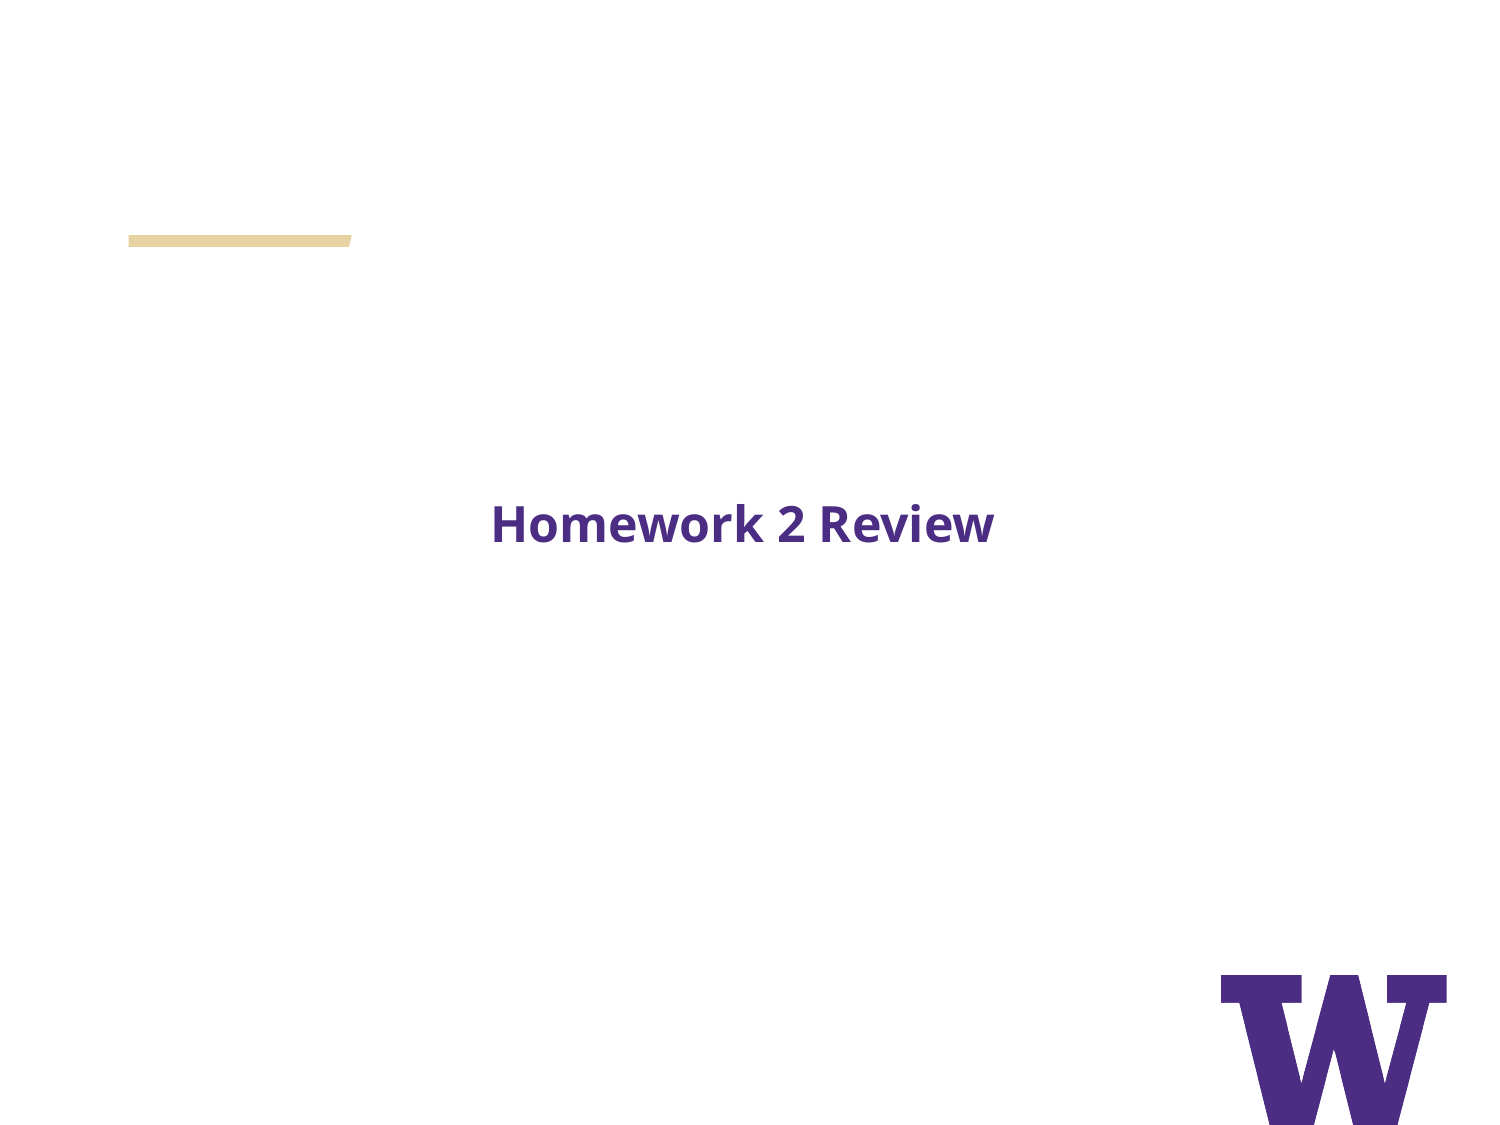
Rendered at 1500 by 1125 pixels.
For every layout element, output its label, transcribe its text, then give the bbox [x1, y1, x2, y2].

picture [128, 235, 352, 247]
picture [1221, 975, 1447, 1125]
list Homework 2 Review [475, 485, 1025, 581]
